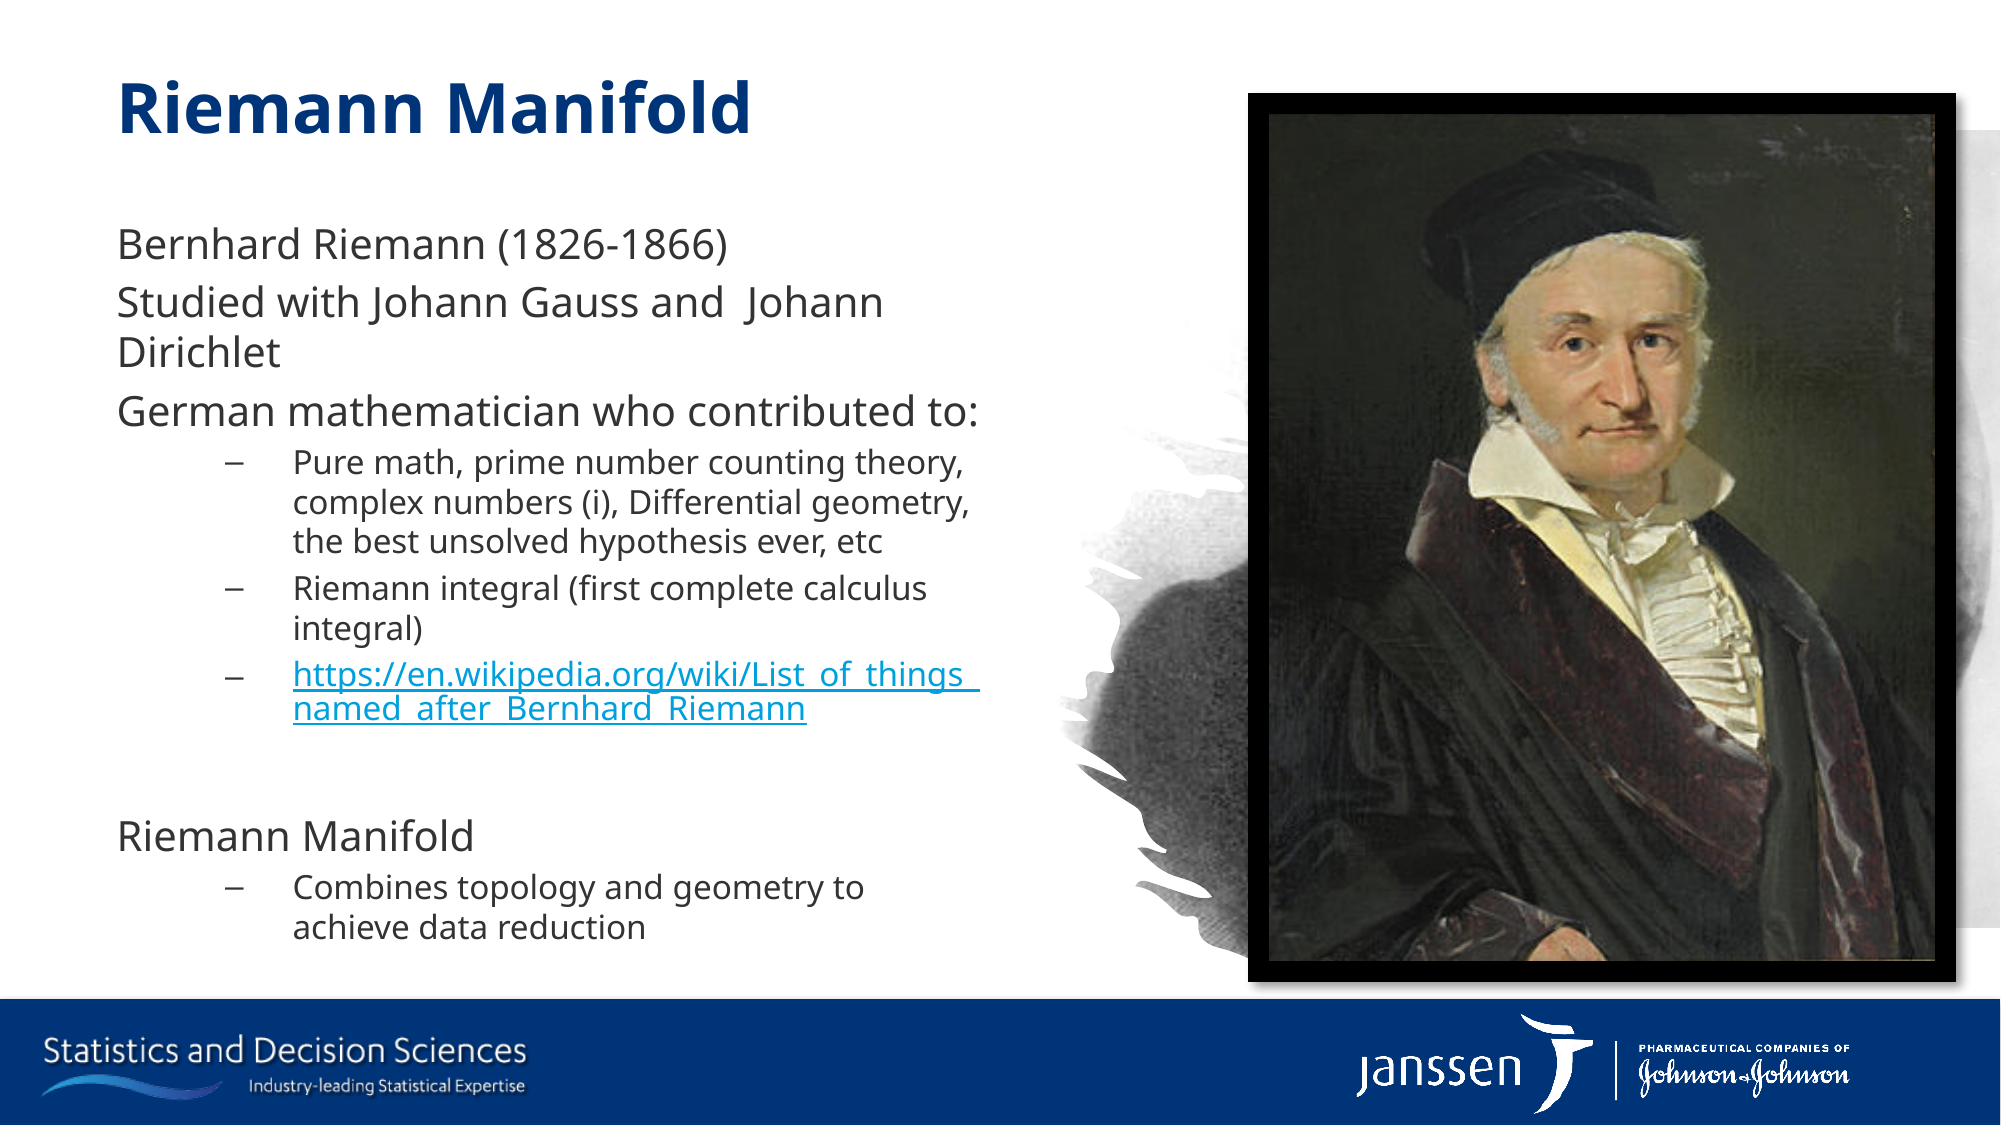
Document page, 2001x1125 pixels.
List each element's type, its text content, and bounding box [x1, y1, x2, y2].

picture [1316, 982, 1890, 1125]
picture [1040, 113, 2000, 963]
picture [41, 1033, 532, 1103]
list Bernhard Riemann (1826-1866) Studied with Johann Gauss and Johann Dirichlet German mathematician who contributed to: Pure math, prime number counting theory, complex numbers (i), Differential geometry, the best unsolved hypothesis ever, etc Riemann integral (first complete calculus integral) https://en.wikipedia.org/wiki/List_of_things_named_after_Bernhard_Riemann Riemann Manifold Combines topology and geometry to achieve data reduction [101, 209, 1000, 961]
title Riemann Manifold [101, 24, 1905, 188]
